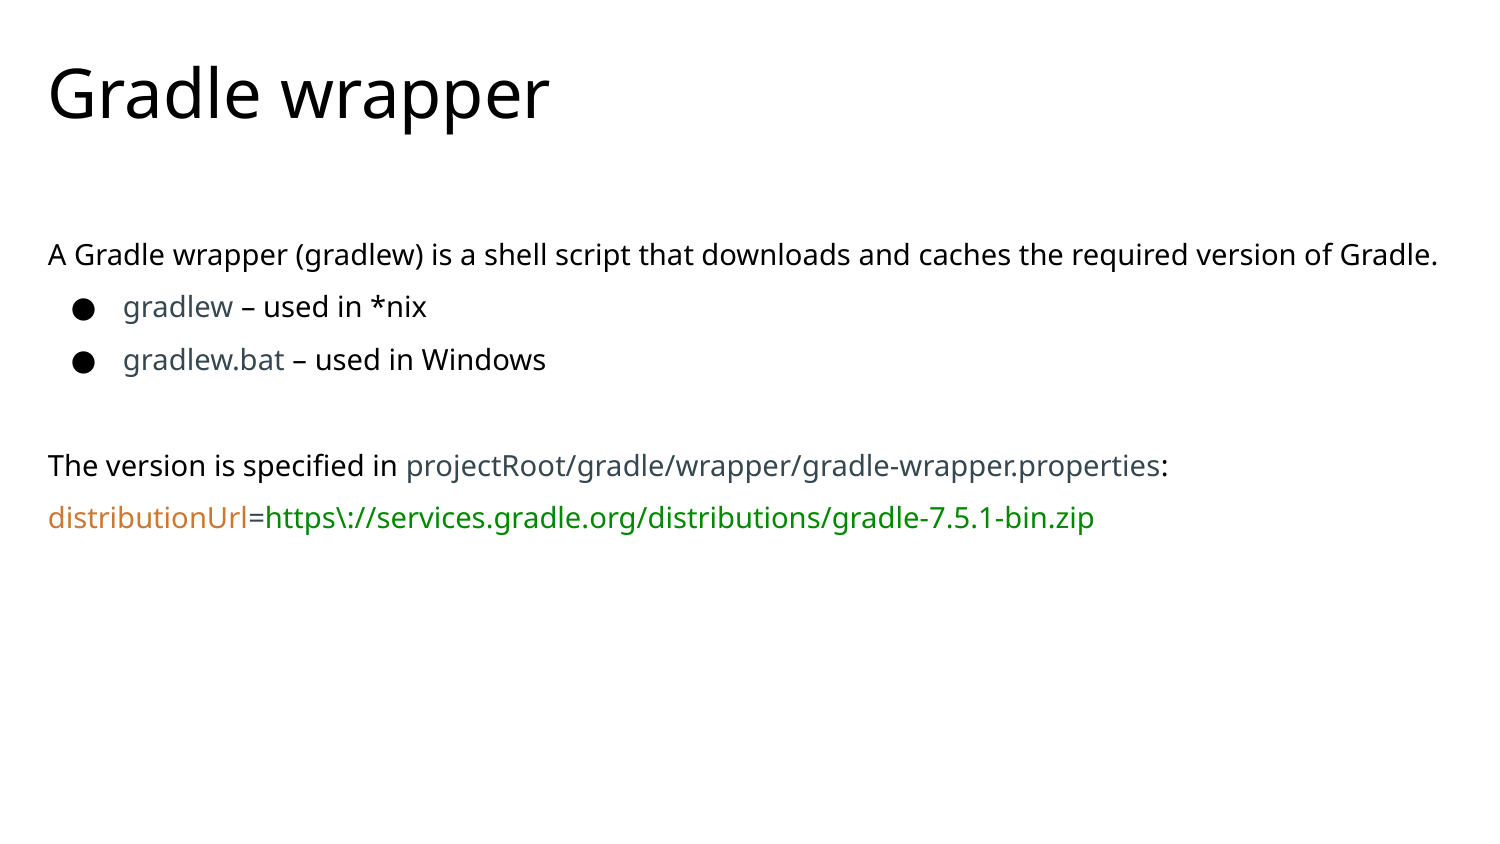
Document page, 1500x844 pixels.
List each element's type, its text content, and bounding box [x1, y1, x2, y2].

title Gradle wrapper [48, 48, 1443, 123]
list A Gradle wrapper (gradlew) is a shell script that downloads and caches the required version of Gradle. gradlew – used in *nix gradlew.bat – used in Windows The version is specified in projectRoot/gradle/wrapper/gradle-wrapper.properties: distributionUrl=https\://services.gradle.org/distributions/gradle-7.5.1-bin.zip [48, 218, 1443, 648]
